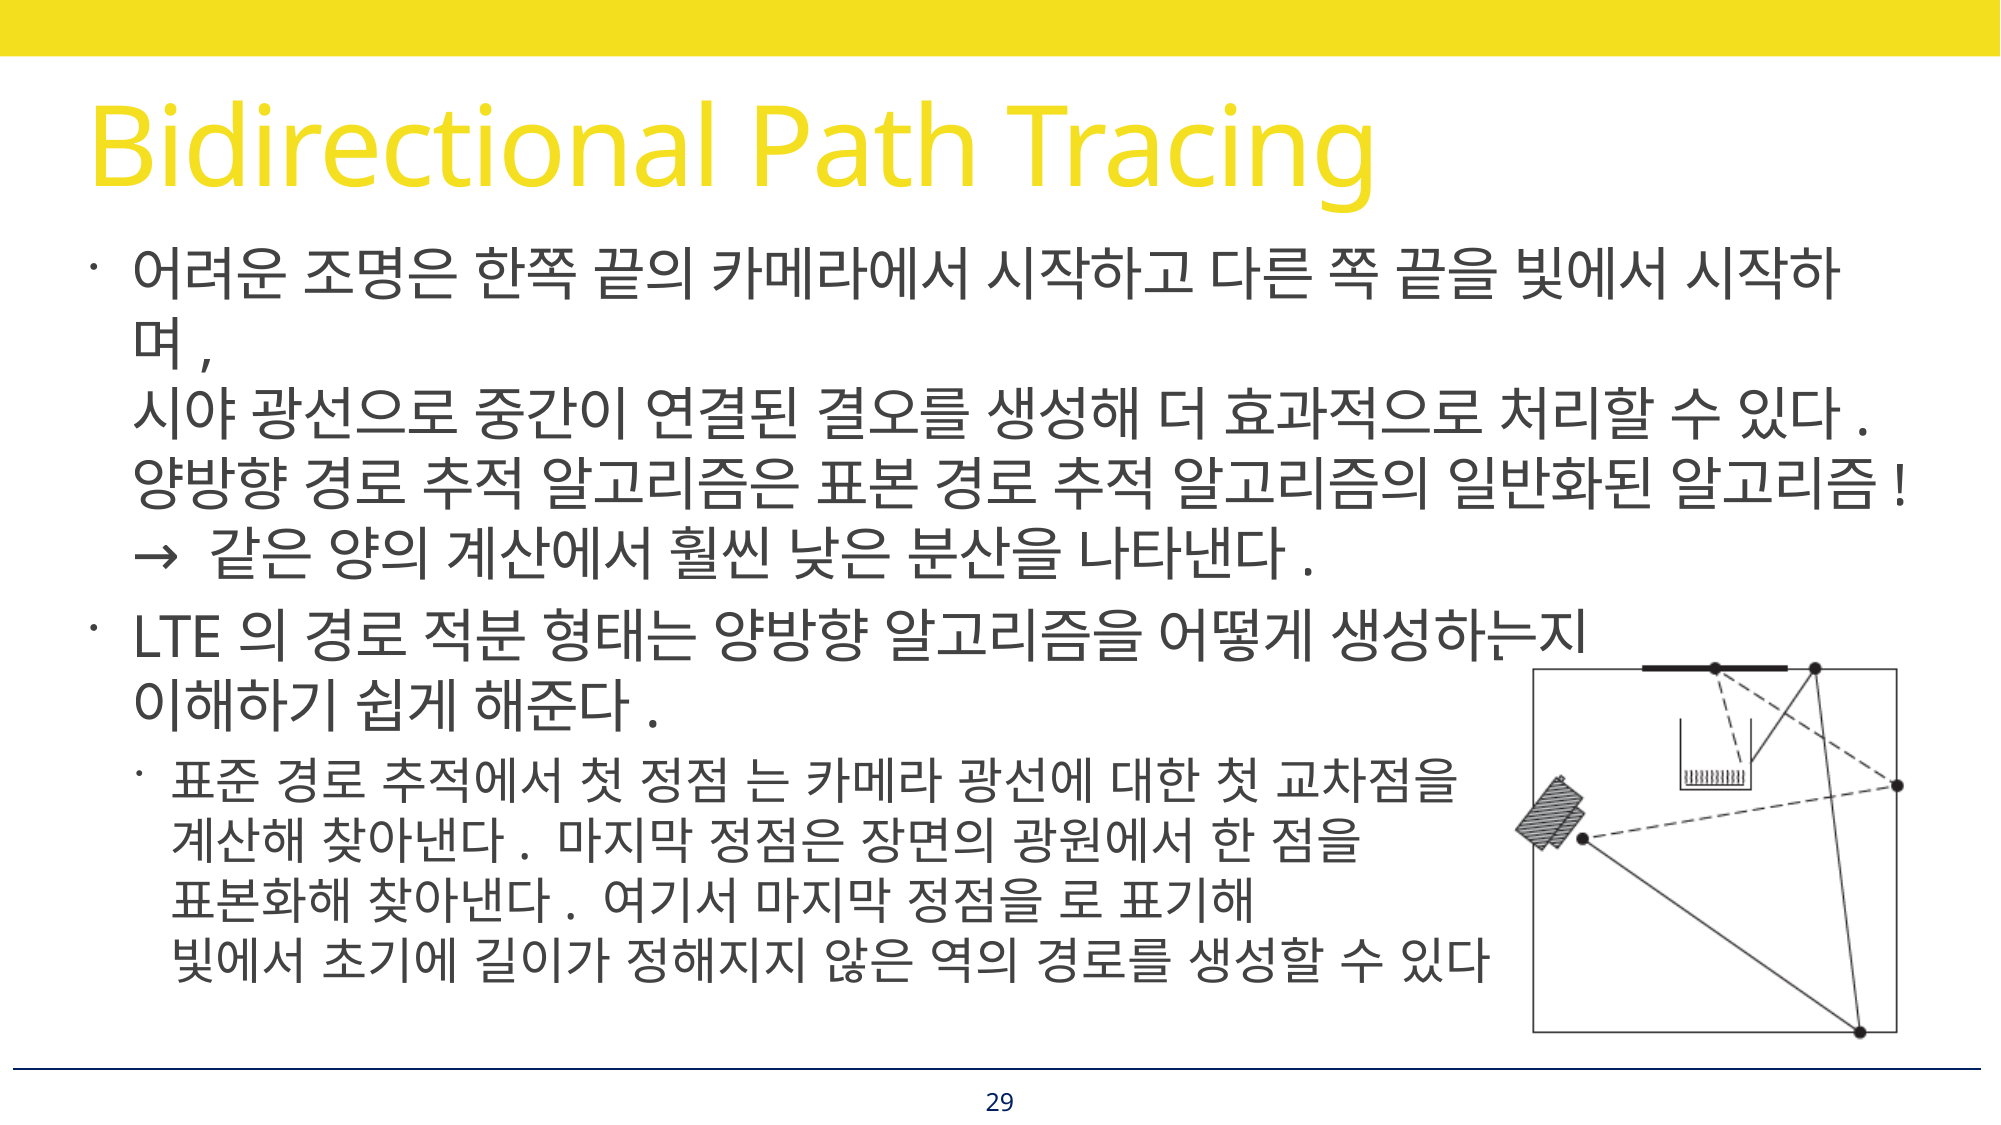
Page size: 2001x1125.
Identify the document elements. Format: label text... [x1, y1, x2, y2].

title Bidirectional Path Tracing [85, 89, 1915, 212]
picture [1503, 653, 1915, 1049]
slide_number 29 [916, 1078, 1084, 1125]
